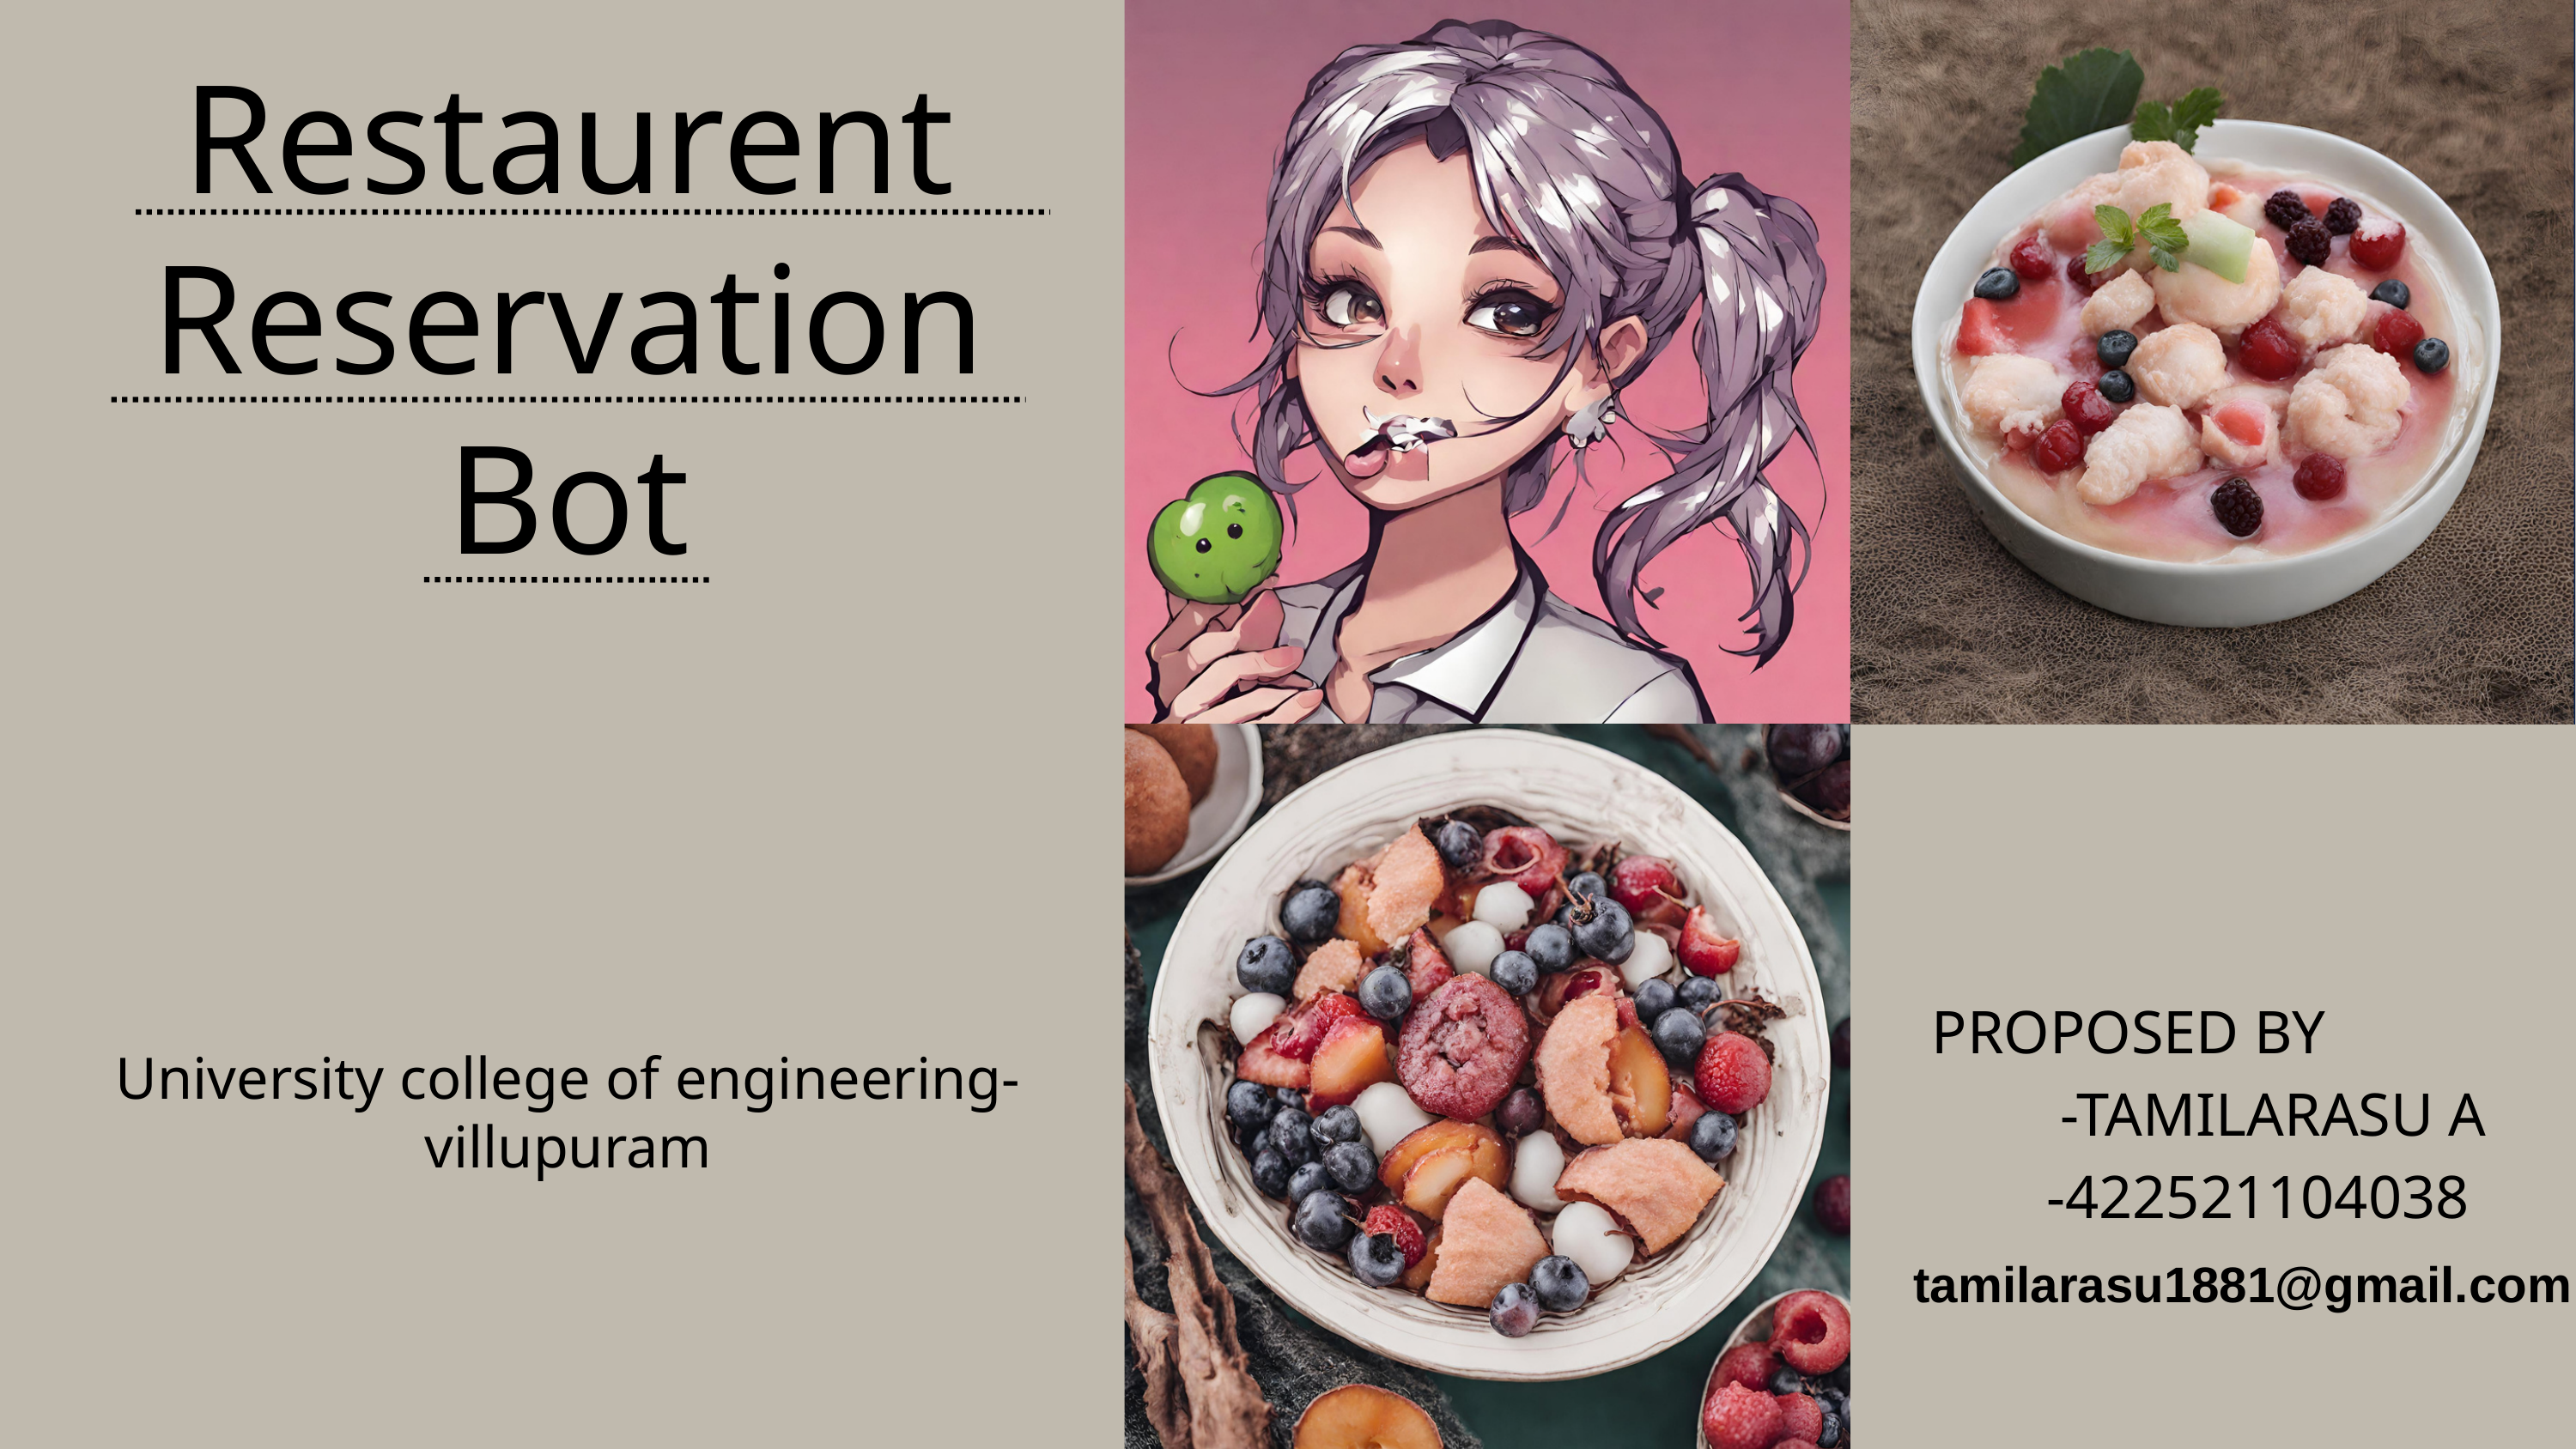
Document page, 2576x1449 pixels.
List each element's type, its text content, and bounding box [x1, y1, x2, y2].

text_box Restaurent Reservation Bot [37, 43, 1101, 585]
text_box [1124, 724, 1851, 1449]
text_box PROPOSED BY -TAMILARASU A -422521104038 tamilarasu1881@gmail.com [1893, 983, 2576, 1396]
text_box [1850, 0, 2576, 724]
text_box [1124, 0, 1849, 724]
text_box University college of engineering-villupuram [17, 1042, 1120, 1180]
